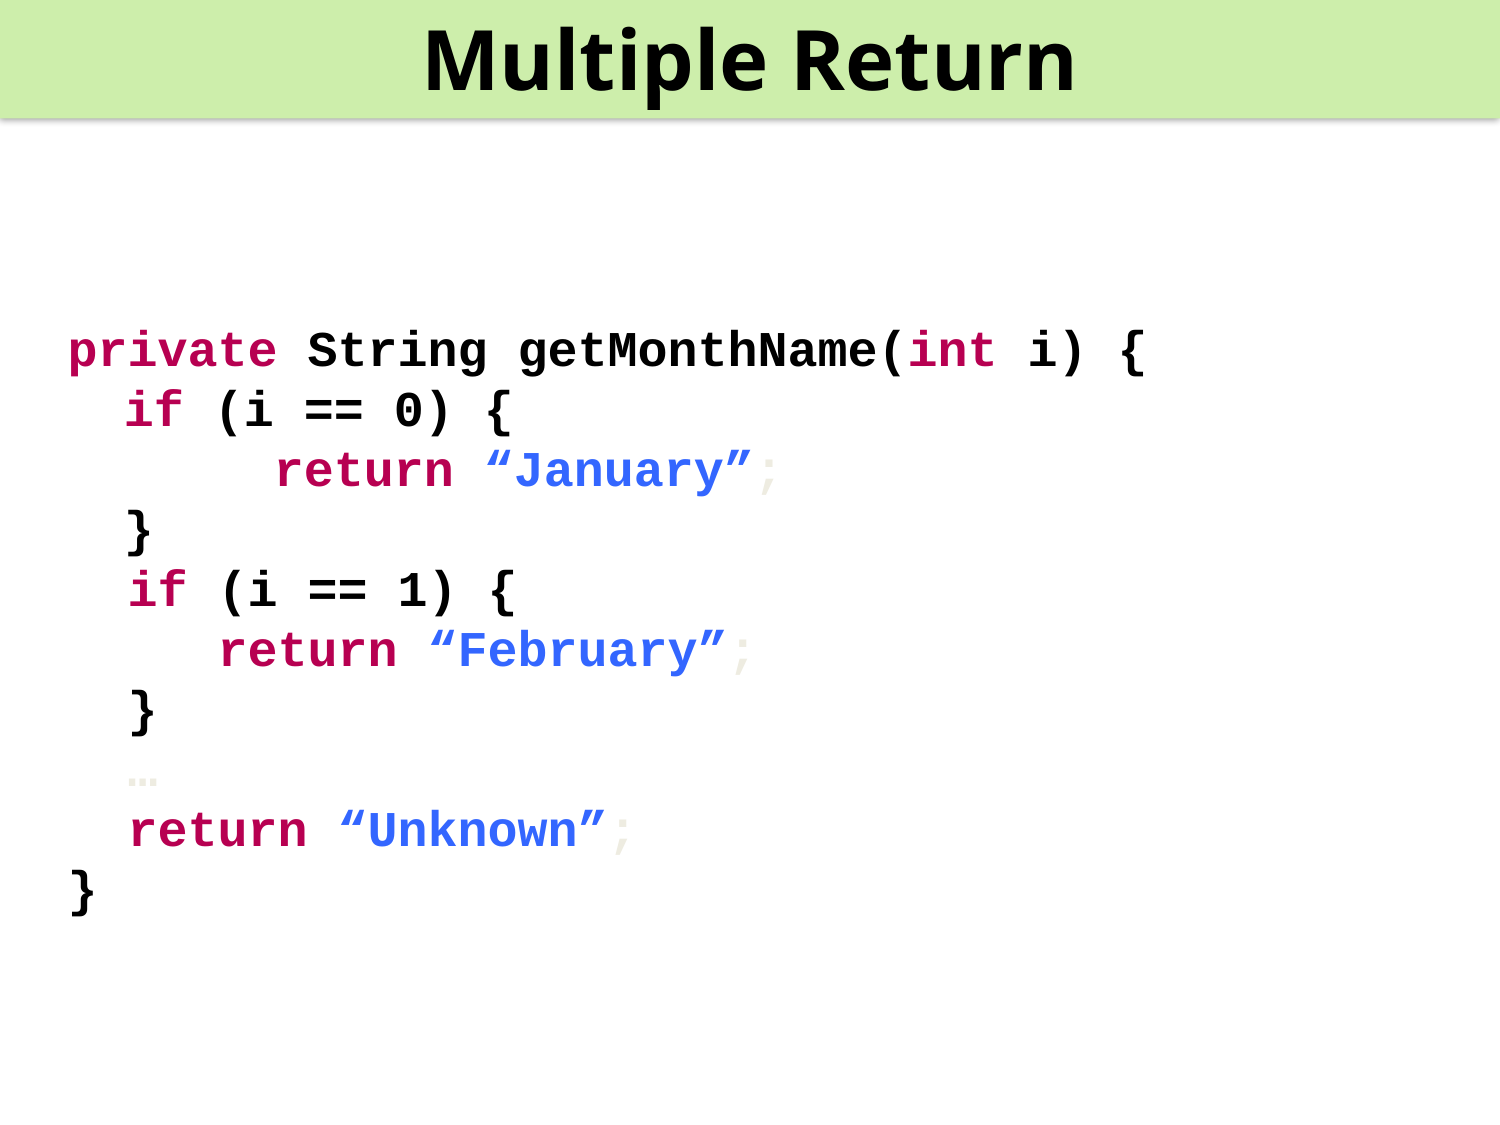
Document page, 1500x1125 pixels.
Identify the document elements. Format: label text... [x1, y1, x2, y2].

text_box Multiple Return [0, 0, 1500, 122]
list private String getMonthName(int i) { if (i == 0) { return “January”; } if (i == 1) { return “February”; } … return “Unknown”; } [52, 129, 1451, 958]
